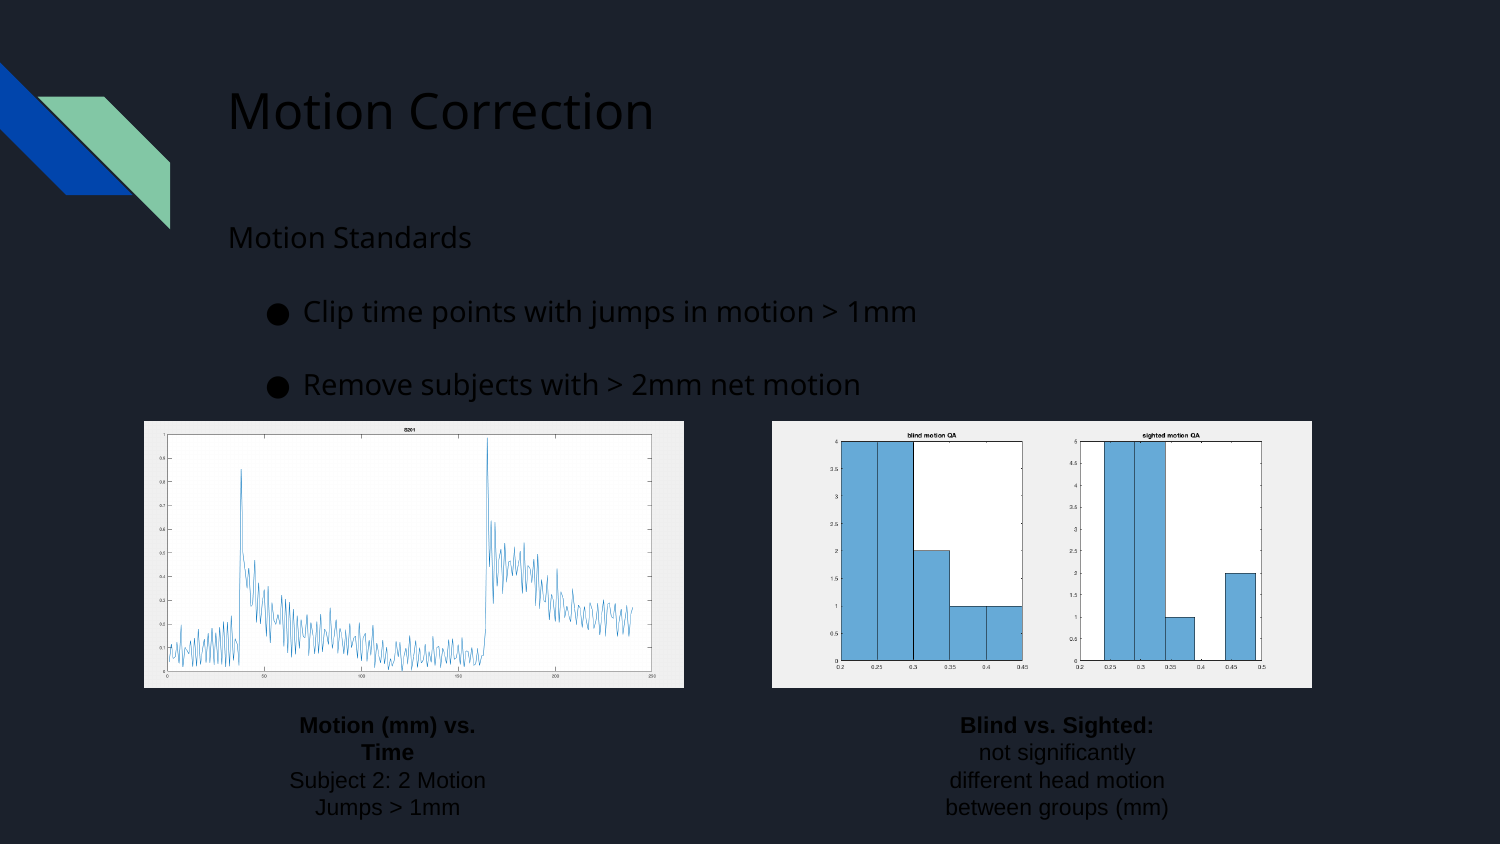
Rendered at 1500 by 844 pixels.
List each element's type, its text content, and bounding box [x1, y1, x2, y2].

picture [143, 421, 684, 688]
title Motion Correction [212, 64, 1368, 215]
text_box Motion (mm) vs. Time Subject 2: 2 Motion Jumps > 1mm [254, 696, 521, 754]
list Motion Standards Clip time points with jumps in motion > 1mm Remove subjects with > 2mm net motion [212, 199, 1332, 399]
picture [772, 421, 1312, 688]
text_box Blind vs. Sighted: not significantly different head motion between groups (mm) [924, 696, 1191, 786]
